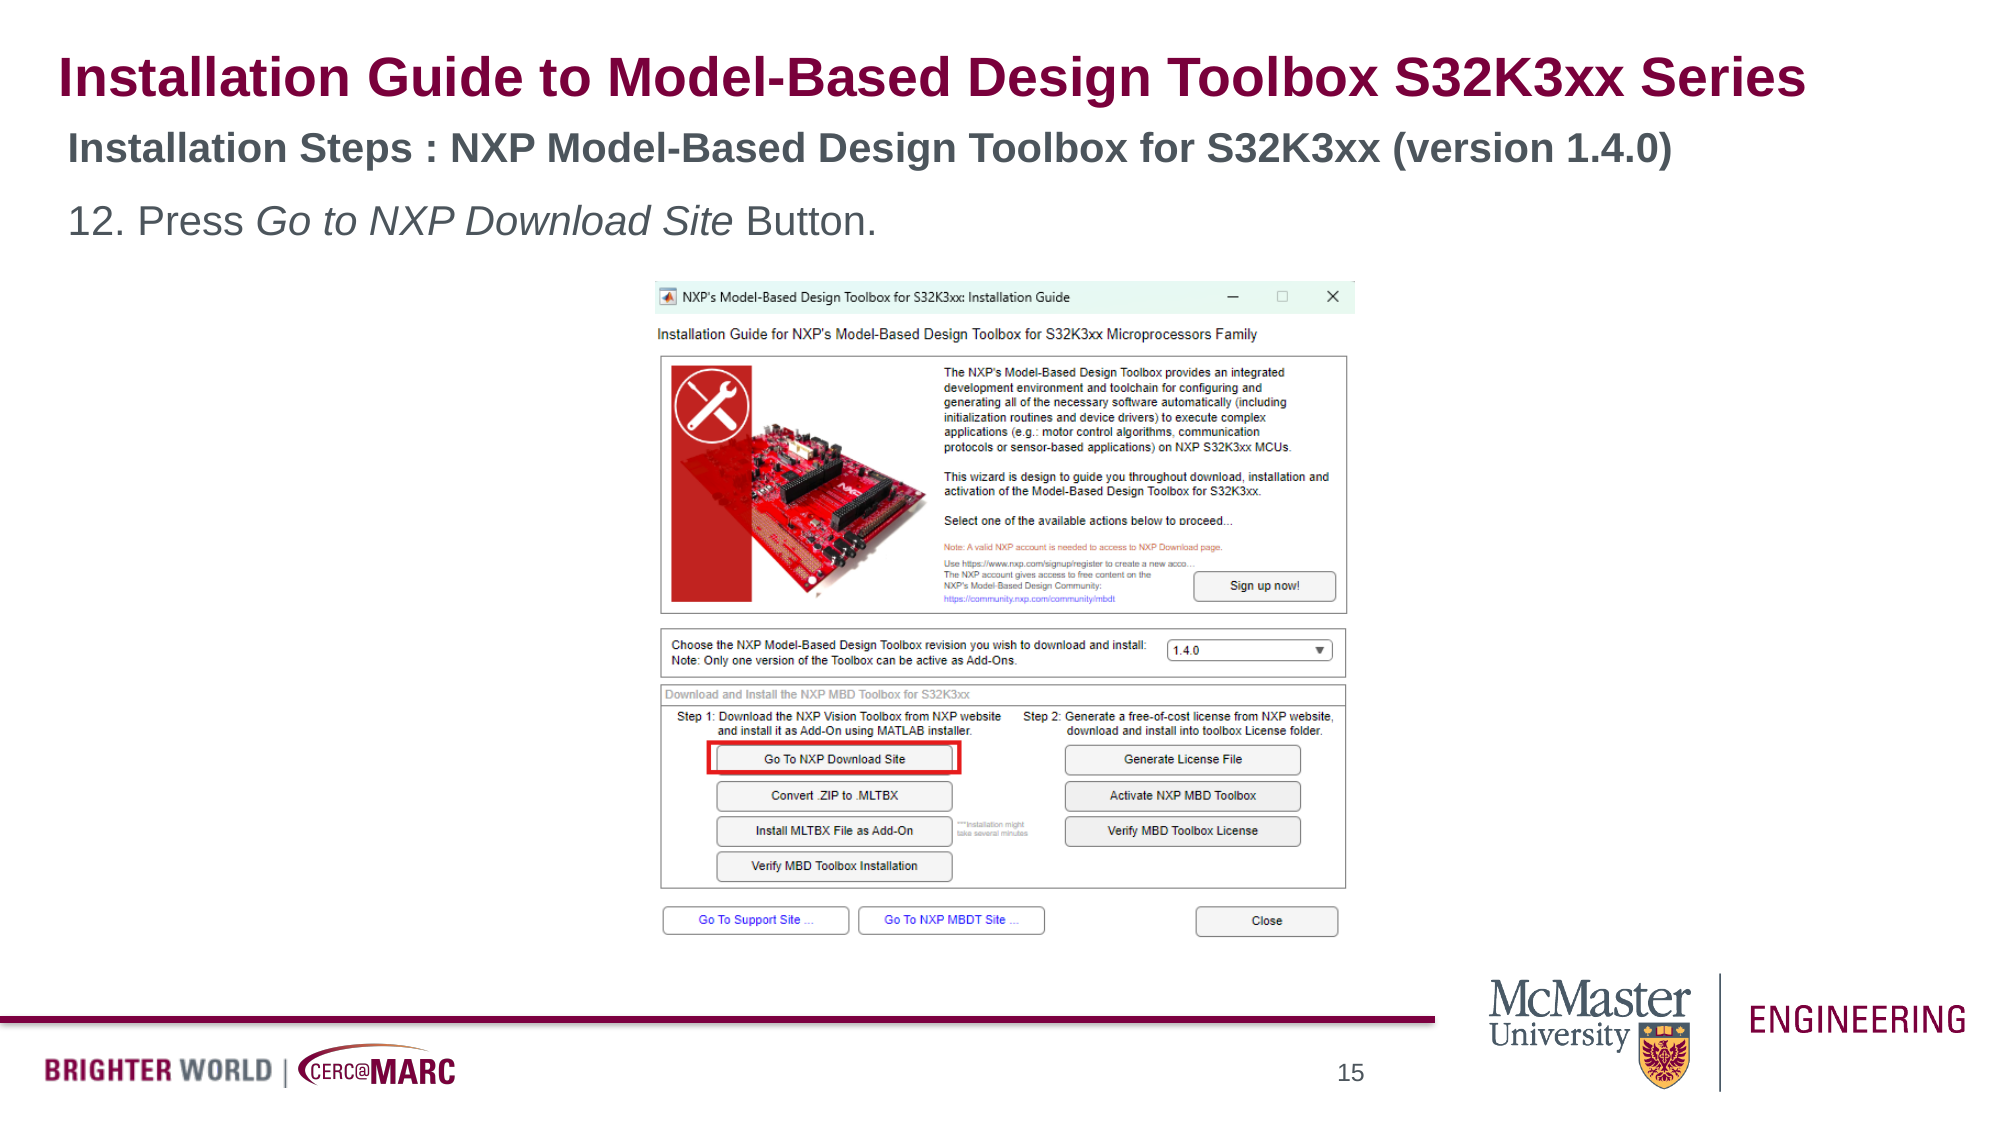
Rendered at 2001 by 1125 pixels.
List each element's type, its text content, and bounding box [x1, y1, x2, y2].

list Installation Steps : NXP Model-Based Design Toolbox for S32K3xx (version 1.4.0) 12. Press Go to NXP Download Site Button. [44, 106, 1965, 543]
slide_number 15 [1260, 1041, 1365, 1101]
picture [43, 1031, 465, 1097]
title Installation Guide to Model-Based Design Toolbox S32K3xx Series [43, 0, 1965, 106]
picture [655, 281, 1356, 947]
picture [1488, 973, 1965, 1092]
